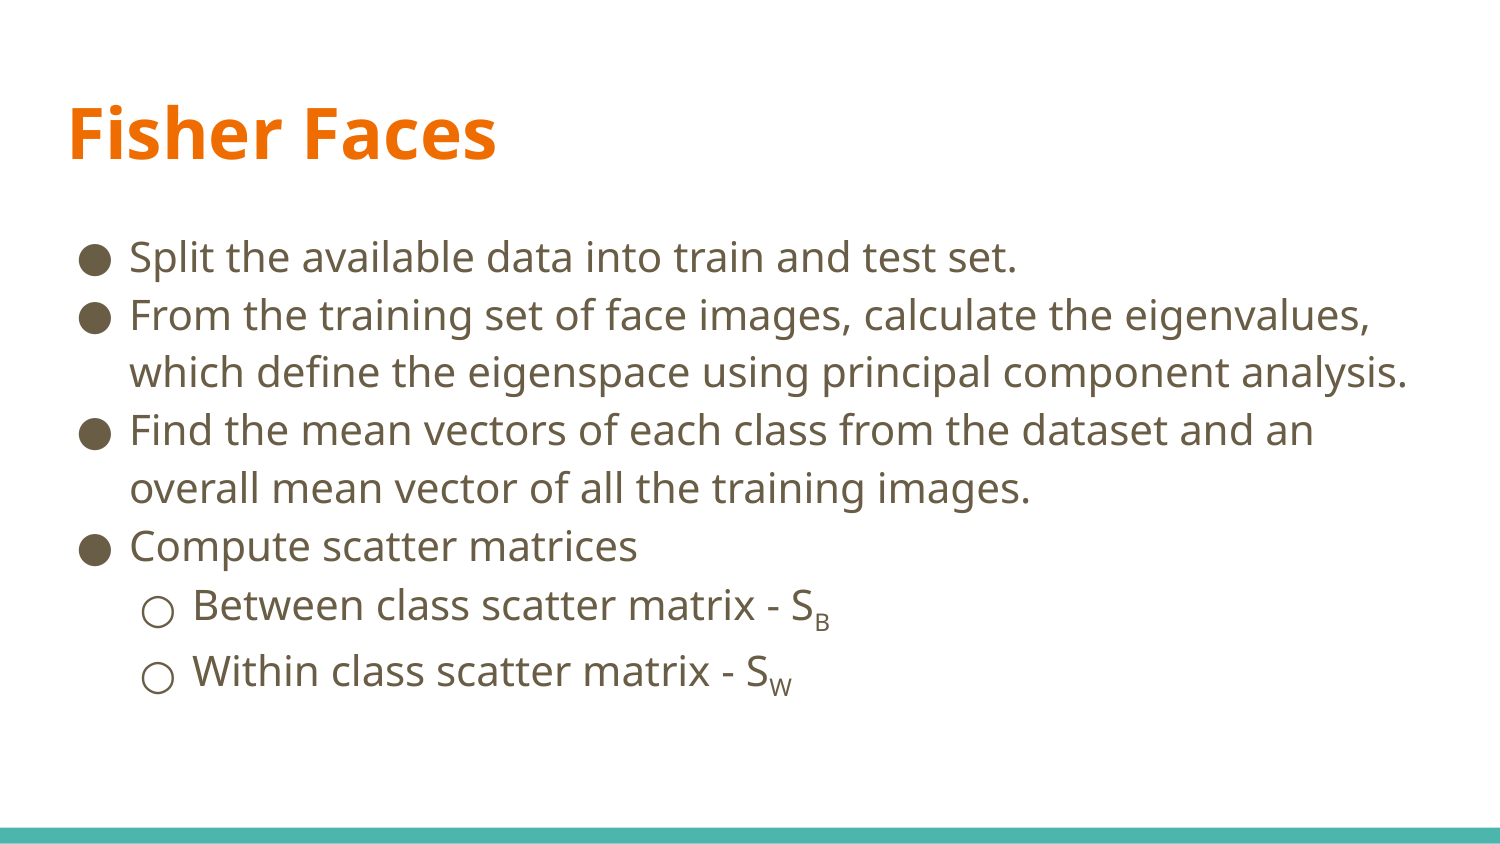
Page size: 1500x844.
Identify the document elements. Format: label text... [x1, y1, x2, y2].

title Fisher Faces [51, 72, 1449, 189]
list Split the available data into train and test set. From the training set of face images, calculate the eigenvalues, which define the eigenspace using principal component analysis. Find the mean vectors of each class from the dataset and an overall mean vector of all the training images. Compute scatter matrices Between class scatter matrix - SB Within class scatter matrix - SW [51, 207, 1449, 750]
